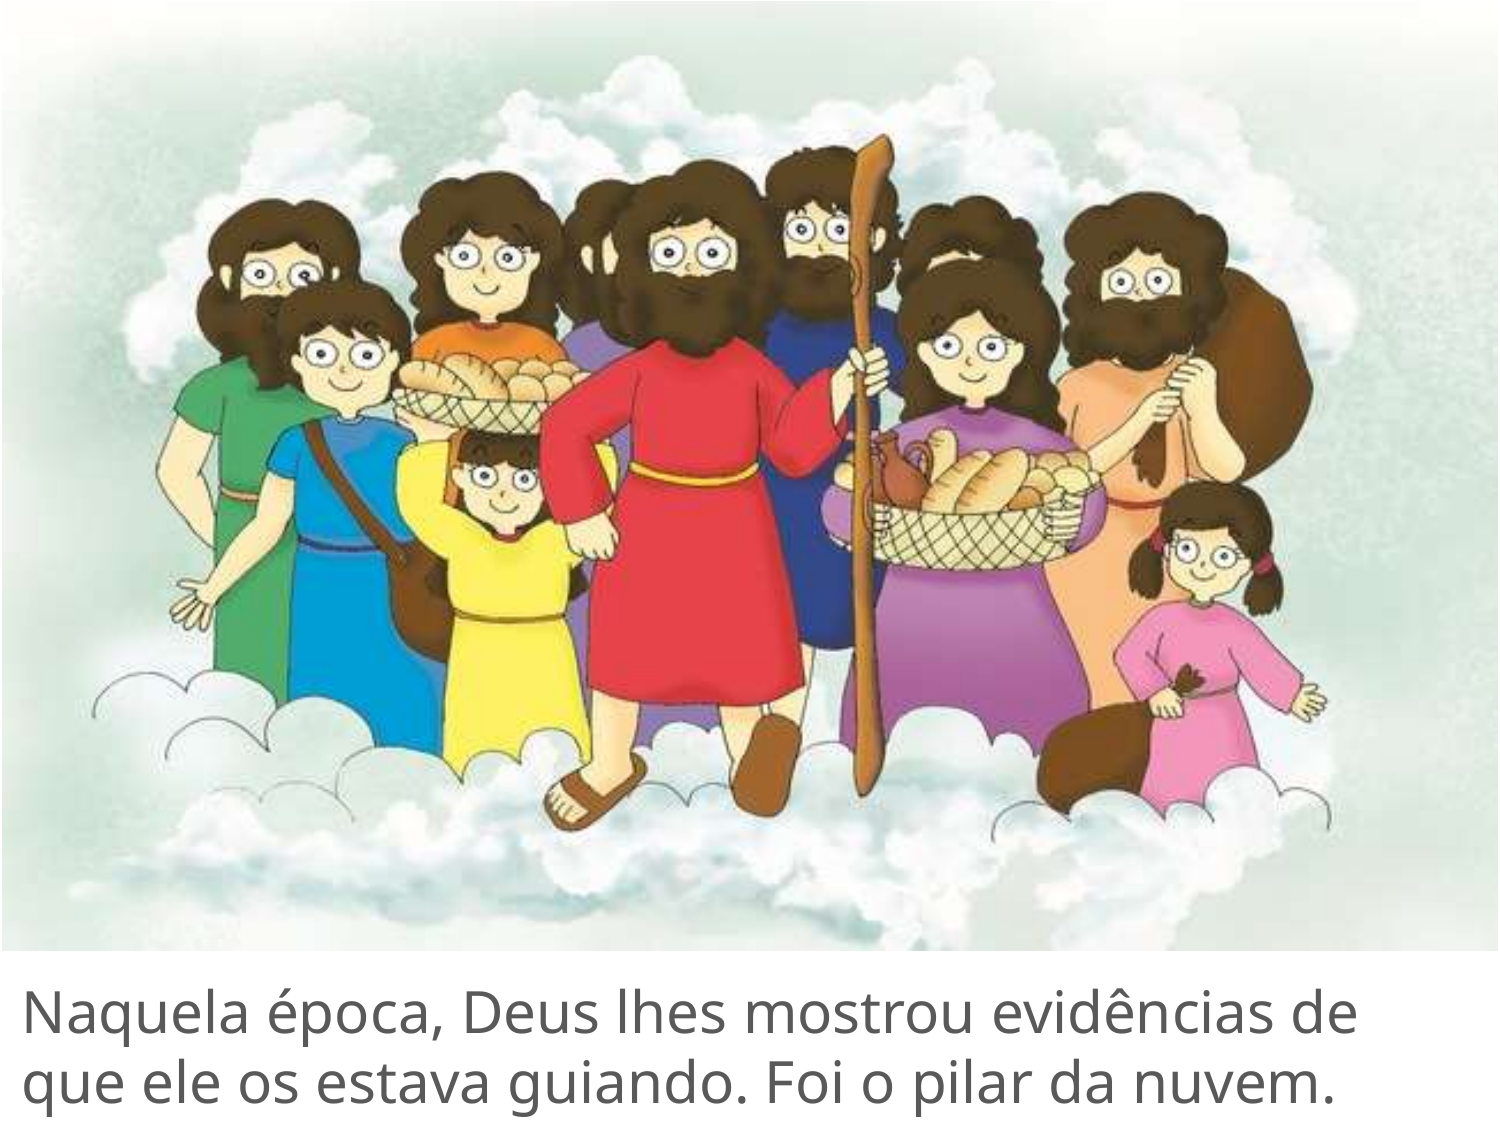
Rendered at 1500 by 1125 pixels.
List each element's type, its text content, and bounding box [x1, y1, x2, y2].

picture [1, 1, 1498, 951]
text_box Naquela época, Deus lhes mostrou evidências de que ele os estava guiando. Foi o pilar da nuvem. [7, 967, 1493, 1123]
